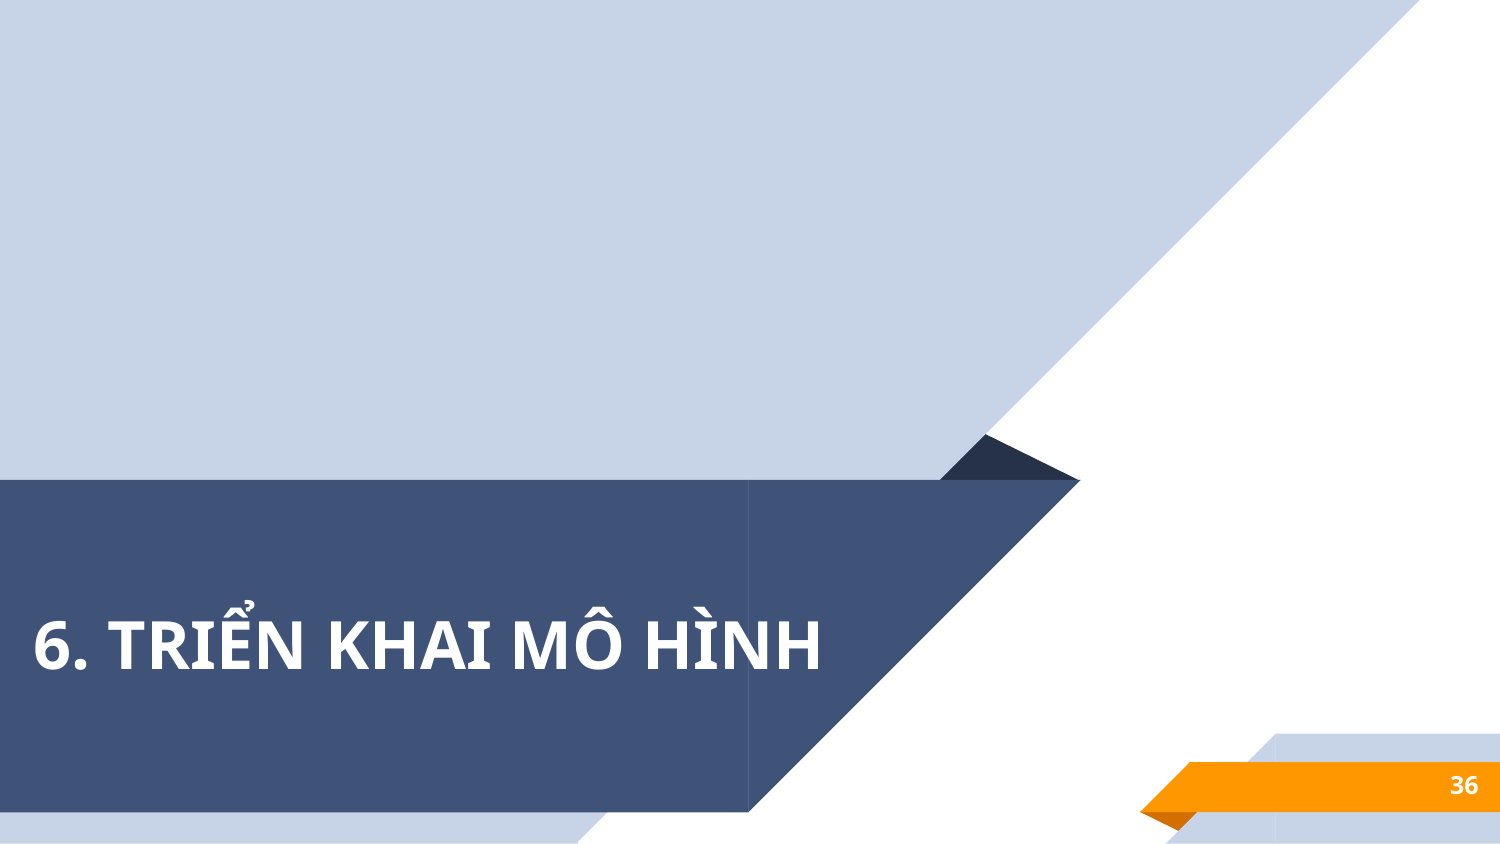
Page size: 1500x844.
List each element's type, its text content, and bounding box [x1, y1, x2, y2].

slide_number 36 [1249, 760, 1494, 813]
title 6. TRIỂN KHAI MÔ HÌNH [0, 515, 885, 698]
